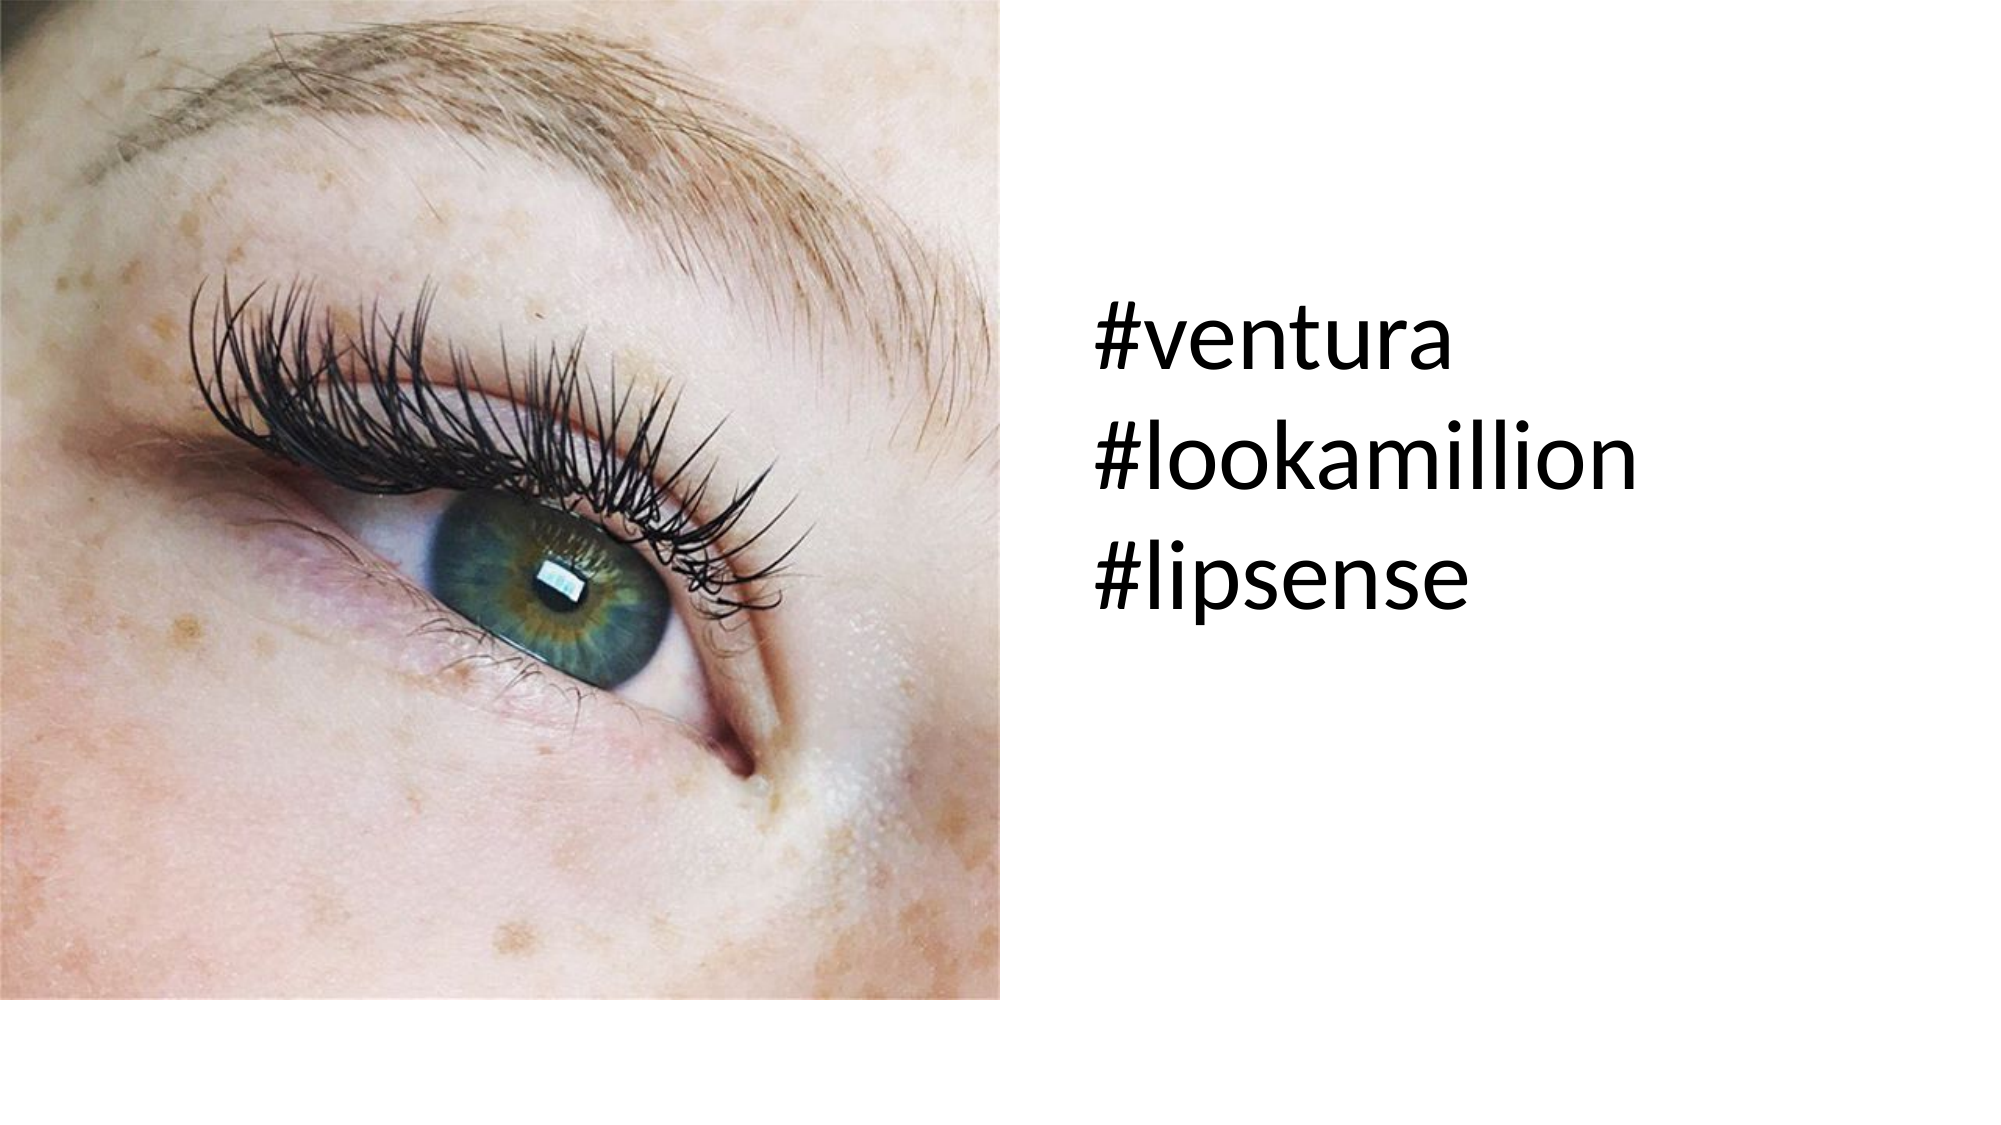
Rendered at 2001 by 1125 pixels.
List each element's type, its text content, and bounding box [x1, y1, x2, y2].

picture [0, 0, 1000, 1000]
text_box #ventura #lookamillion #lipsense [1078, 262, 1701, 758]
